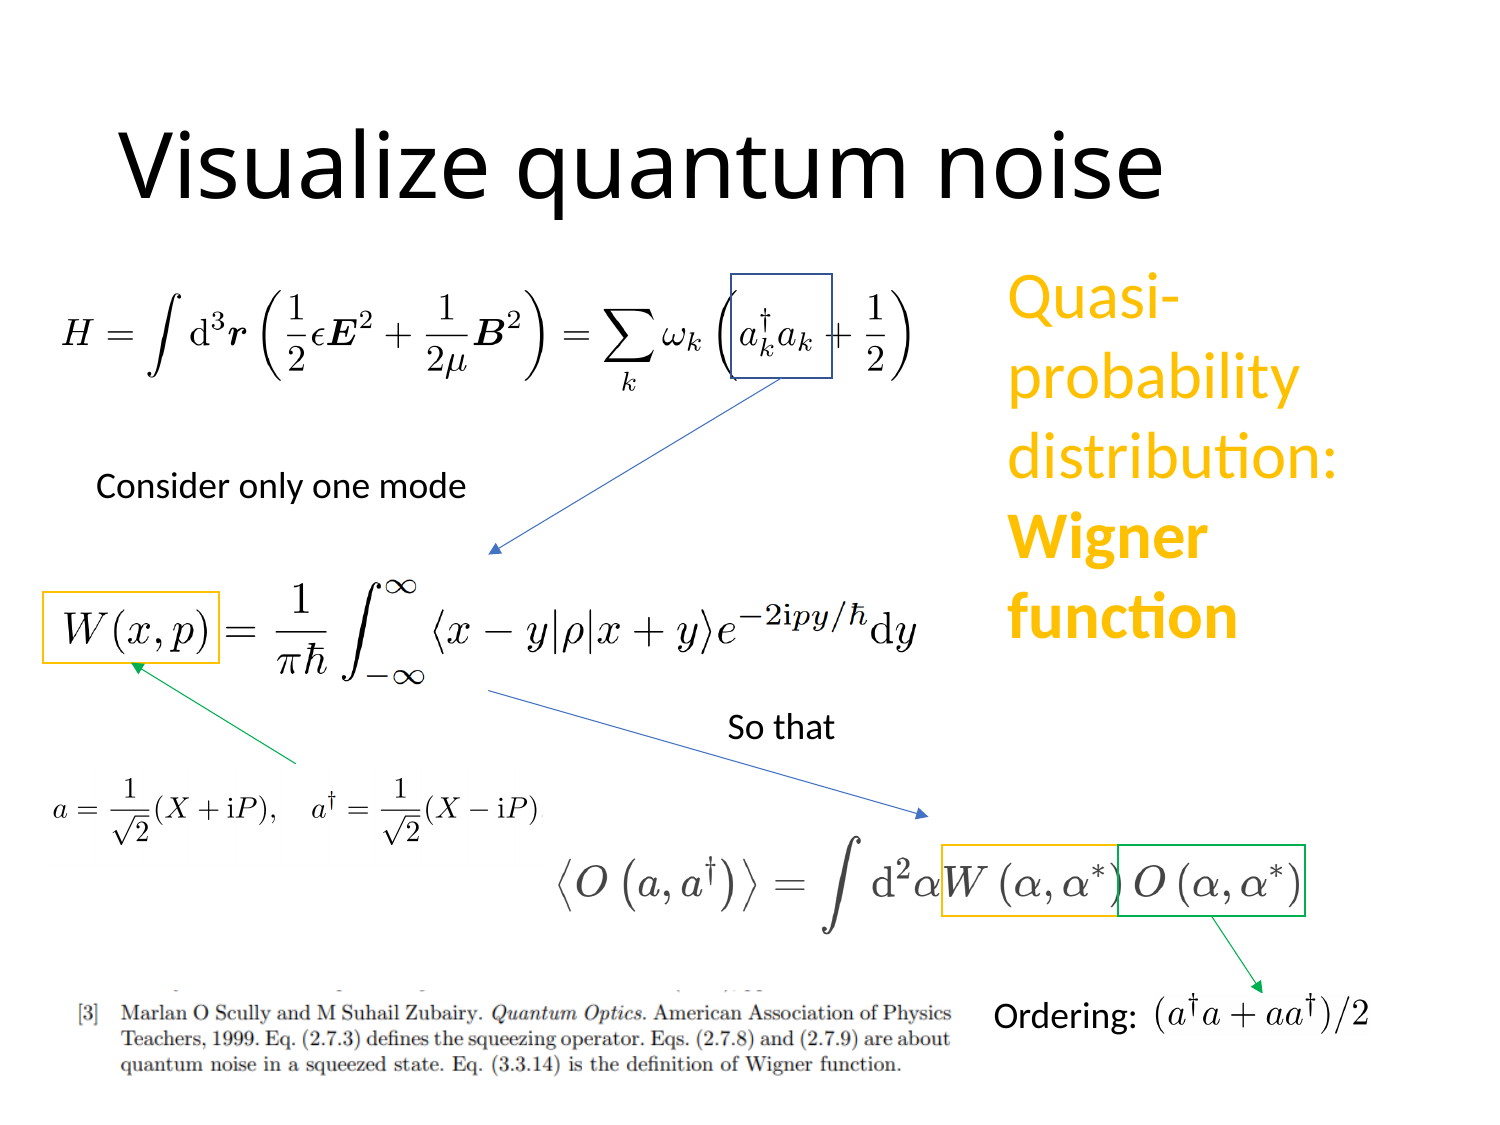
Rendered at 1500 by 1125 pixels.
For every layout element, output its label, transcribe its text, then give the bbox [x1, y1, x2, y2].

text_box Quasi-probability distribution: Wigner function [993, 244, 1390, 659]
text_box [488, 377, 782, 555]
picture [1154, 993, 1371, 1036]
picture [49, 763, 543, 866]
picture [56, 269, 921, 404]
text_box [488, 690, 929, 817]
text_box [42, 591, 56, 664]
title Visualize quantum noise [103, 59, 1397, 278]
text_box Ordering: [978, 983, 1154, 1044]
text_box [1211, 916, 1263, 993]
picture [49, 990, 994, 1084]
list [542, 816, 1315, 954]
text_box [130, 662, 296, 764]
picture [56, 554, 921, 691]
text_box Consider only one mode [81, 453, 488, 514]
